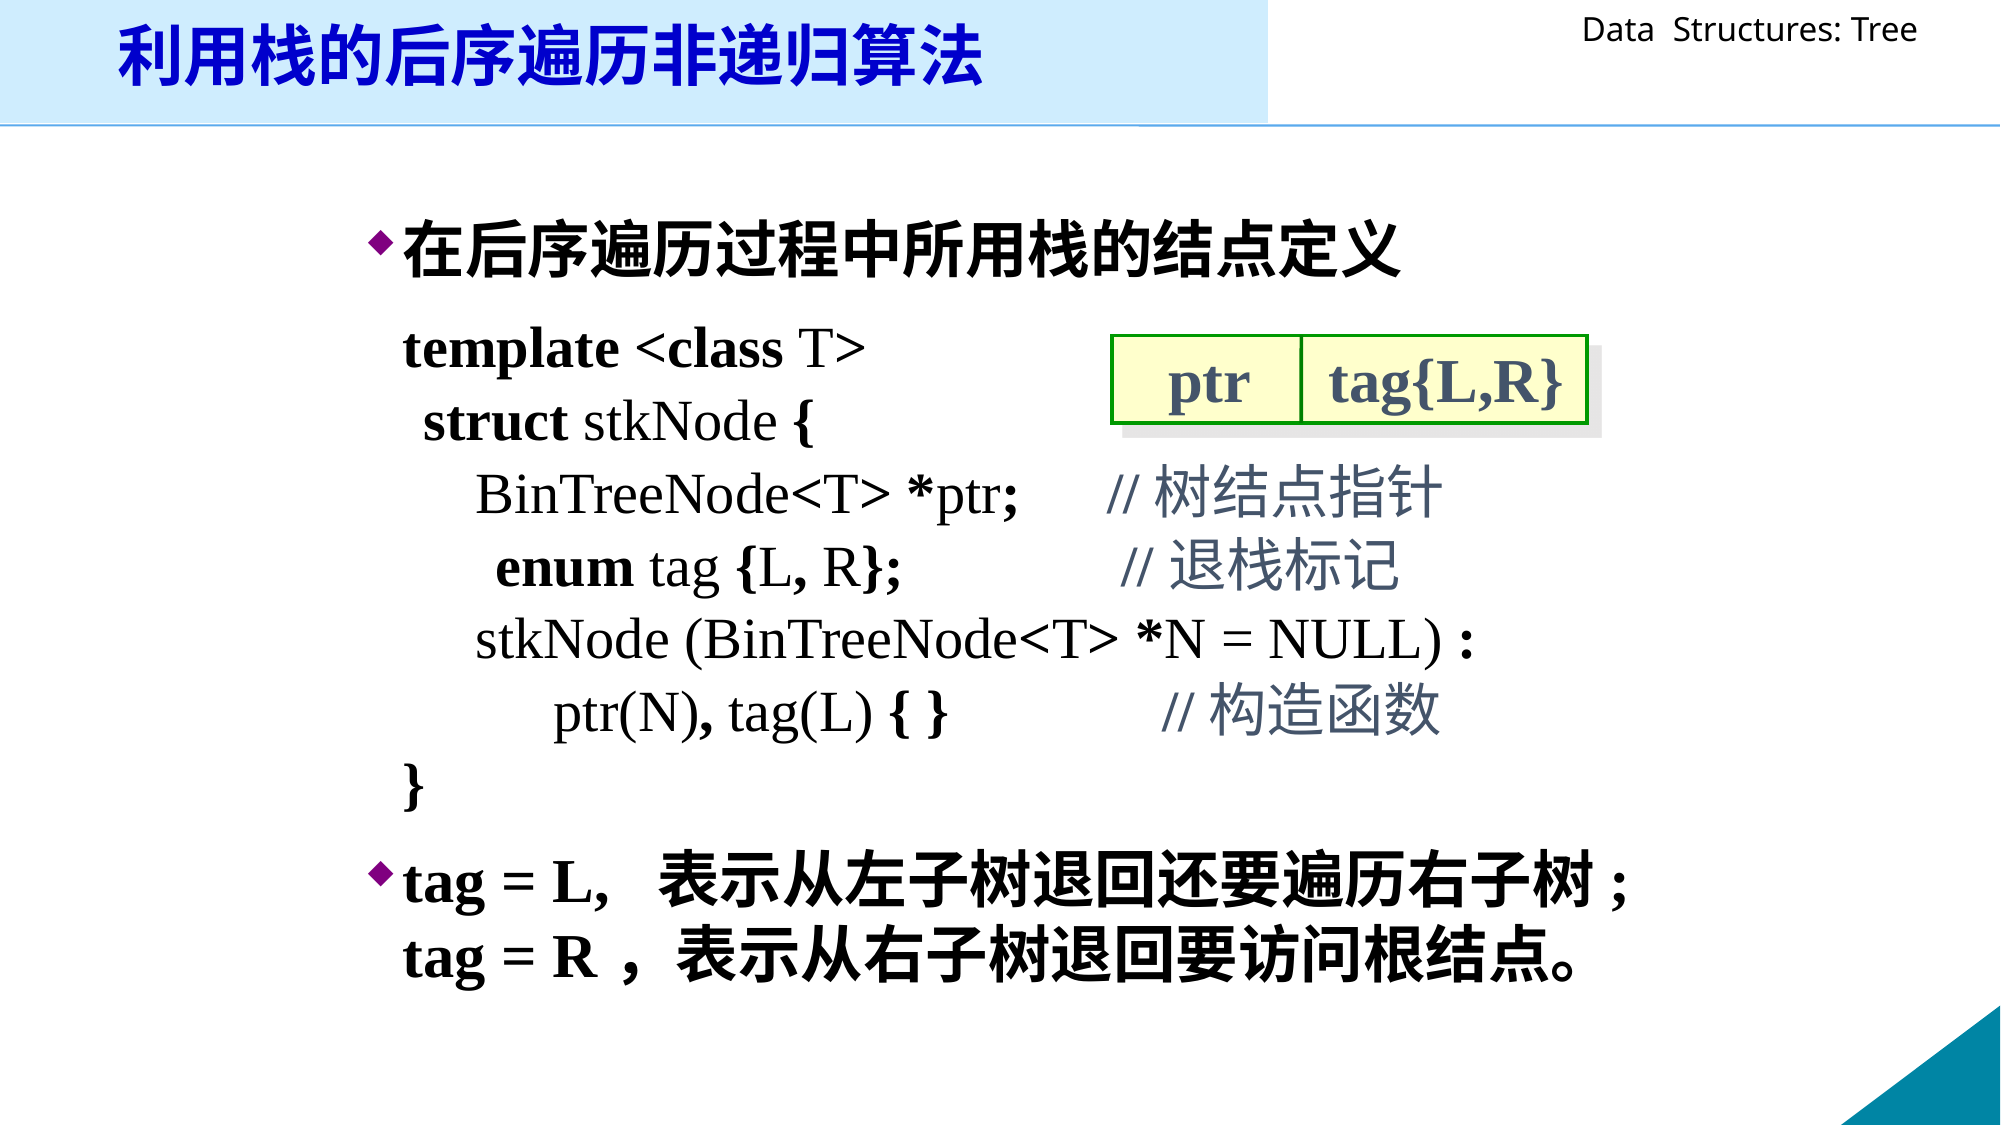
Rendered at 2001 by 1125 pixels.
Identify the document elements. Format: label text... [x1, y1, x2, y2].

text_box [1112, 331, 1593, 423]
title 利用栈的后序遍历非递归算法 [102, 5, 1079, 114]
list 在后序遍历过程中所用栈的结点定义 template <class T> struct stkNode { BinTreeNode<T> *ptr; //树结点指针 enum tag {L, R}; //退栈标记 stkNode (BinTreeNode<T> *N = NULL) : ptr(N), tag(L) { } //构造函数 } tag = L, 表示从左子树退回还要遍历右子树; tag = R，表示从右子树退回要访问根结点。 [350, 202, 1662, 1047]
